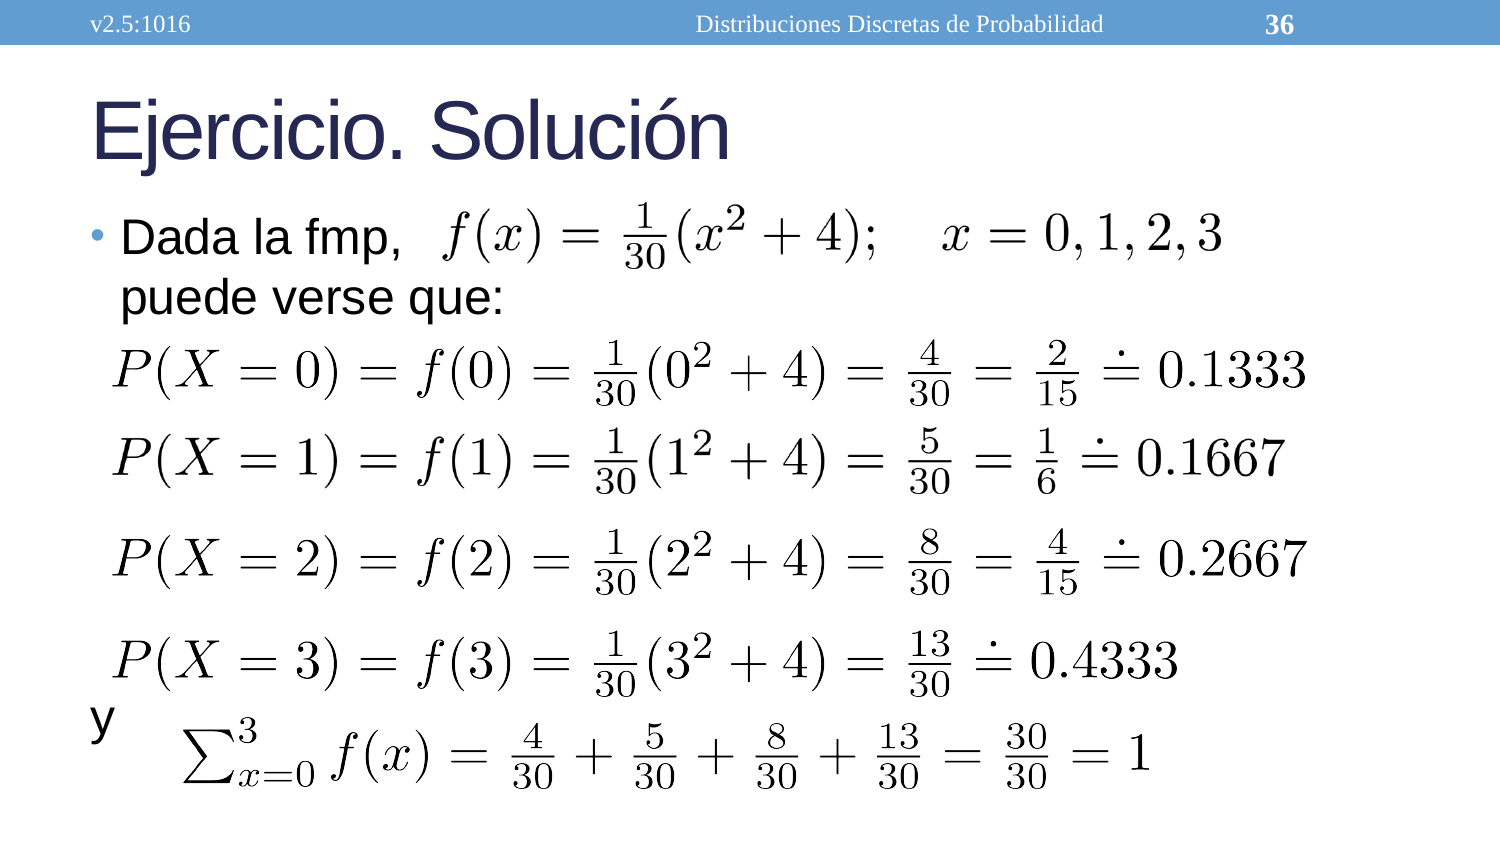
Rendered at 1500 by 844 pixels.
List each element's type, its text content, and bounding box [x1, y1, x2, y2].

slide_number v2.5:1016 [75, 2, 550, 43]
picture [111, 426, 1285, 494]
title Ejercicio. Solución [75, 65, 1425, 188]
picture [111, 630, 1177, 697]
picture [111, 338, 1305, 406]
picture [442, 202, 1221, 269]
slide_number 36 [1250, 2, 1425, 43]
picture [111, 528, 1307, 596]
footer Distribuciones Discretas de Probabilidad [562, 2, 1238, 43]
list Dada la fmp, puede verse que: y [75, 196, 1425, 797]
picture [182, 716, 1150, 790]
